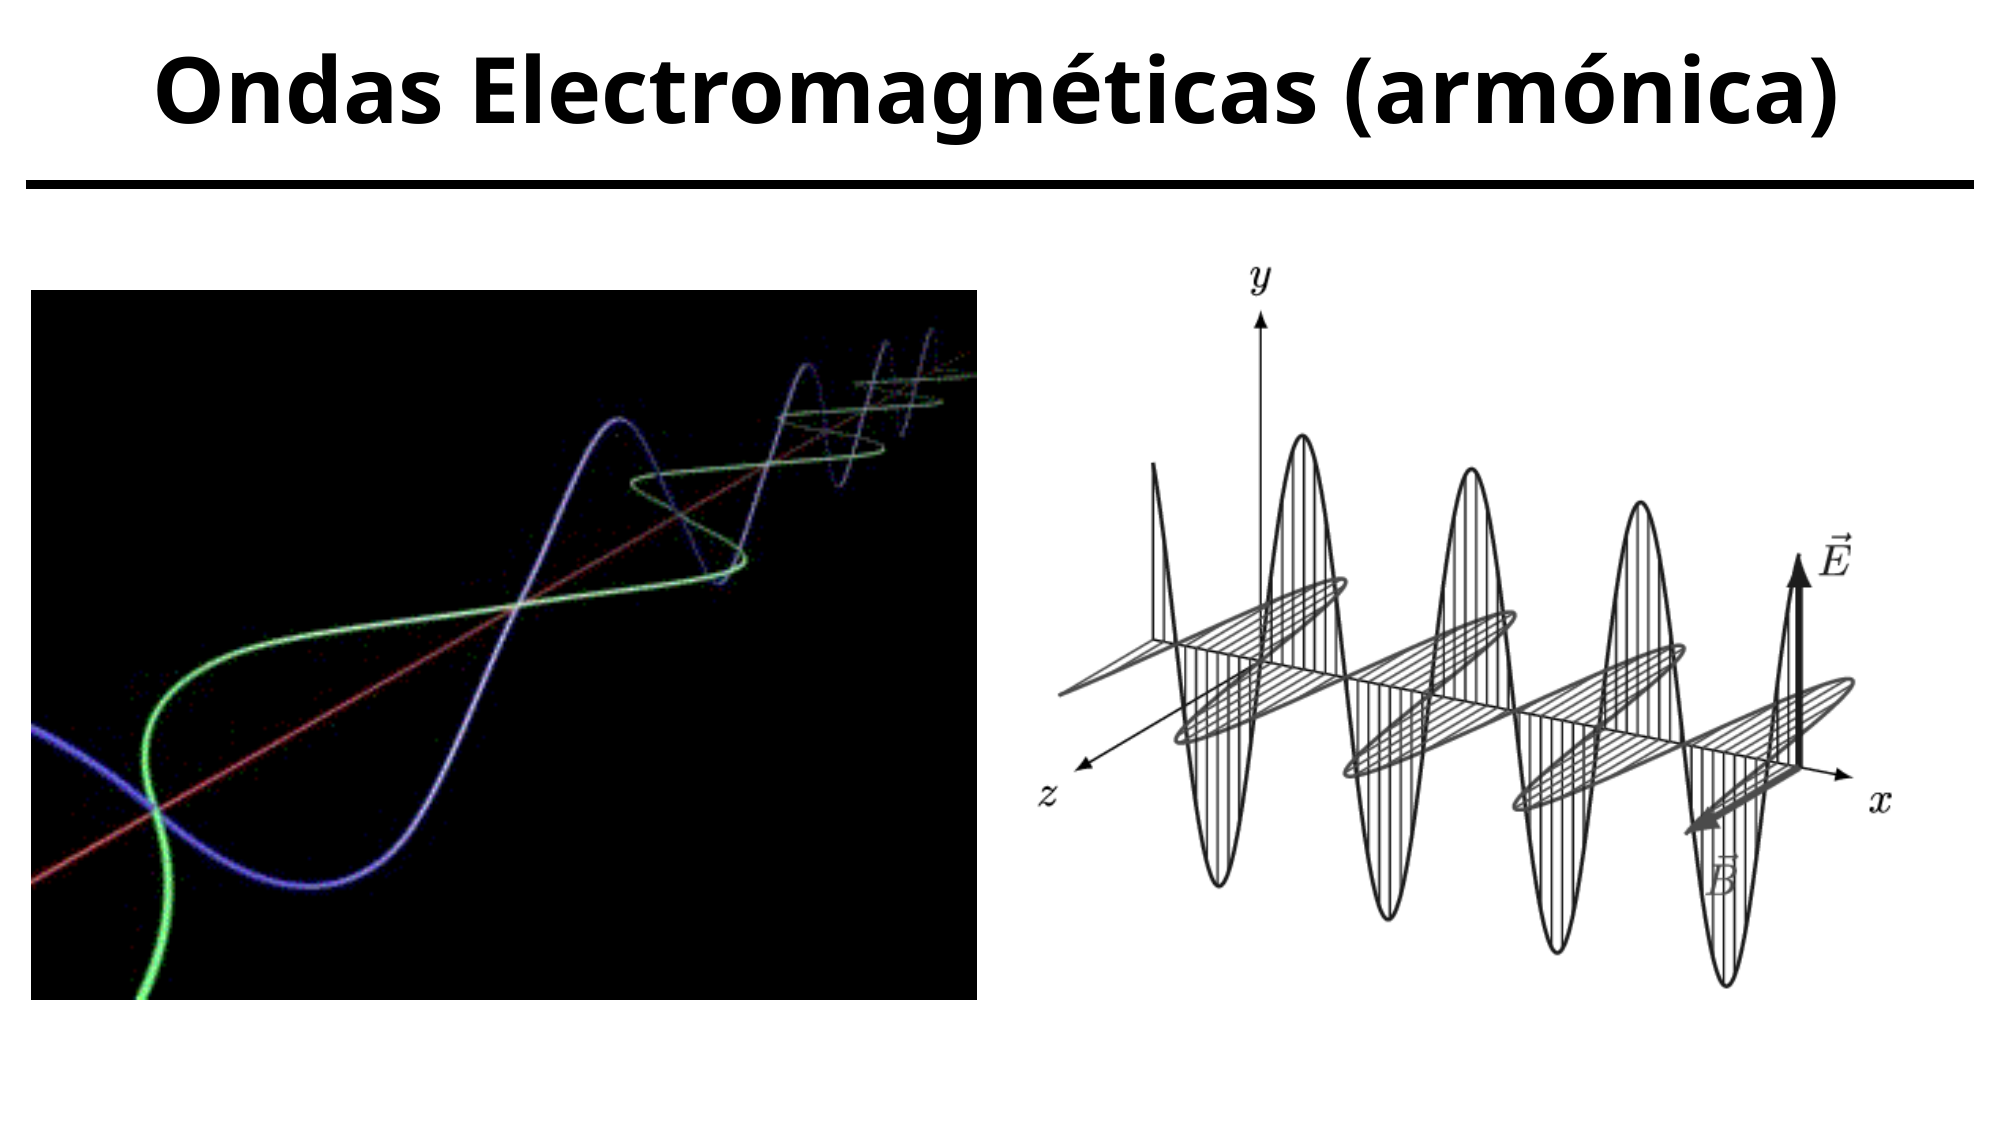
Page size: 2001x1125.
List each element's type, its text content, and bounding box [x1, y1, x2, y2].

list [31, 290, 977, 1000]
title Ondas Electromagnéticas (armónica) [137, 26, 1863, 161]
picture [1003, 231, 1993, 1055]
